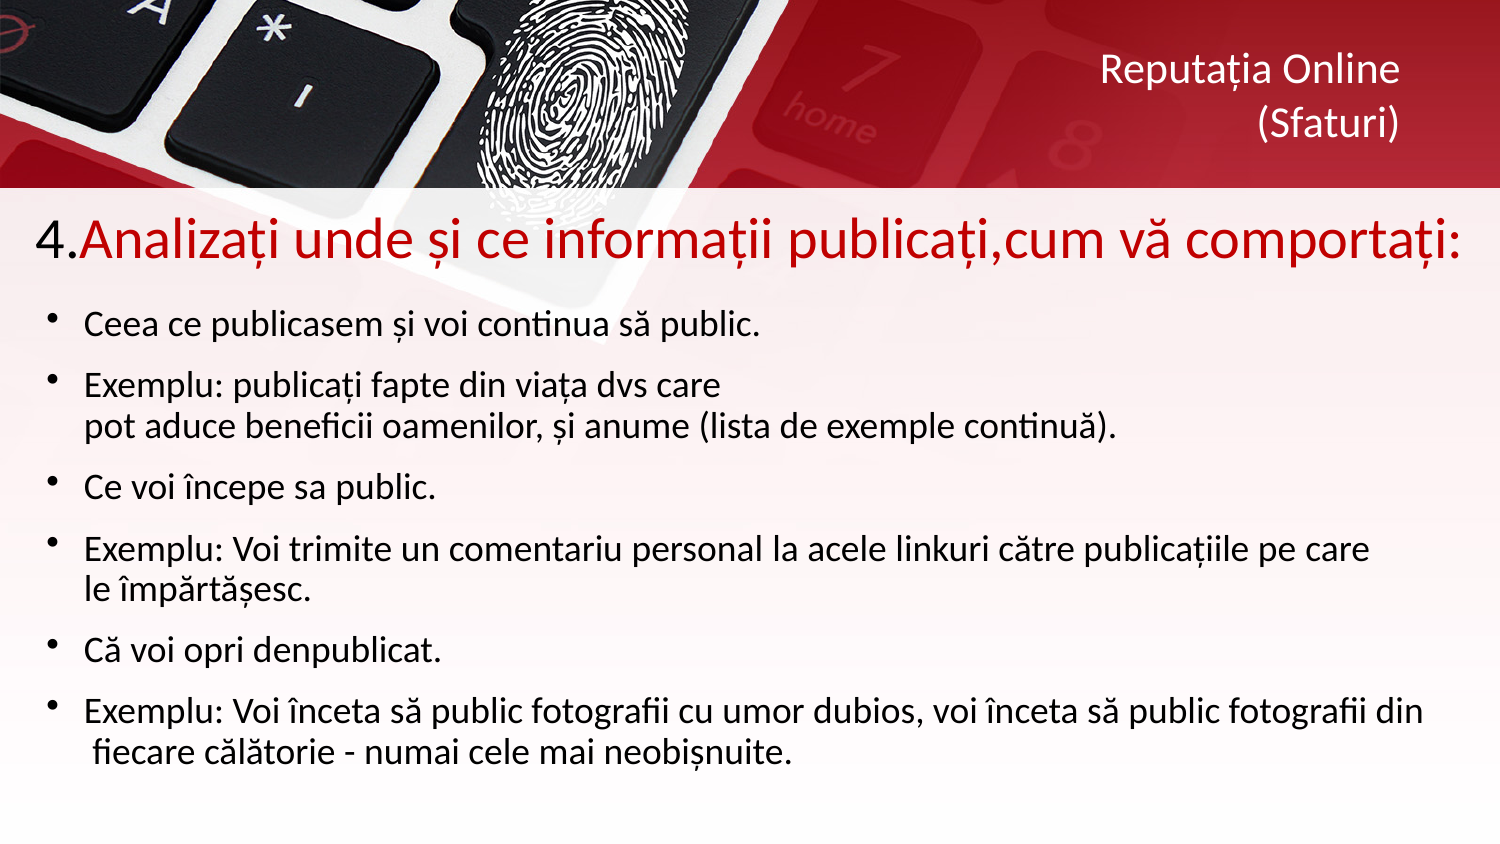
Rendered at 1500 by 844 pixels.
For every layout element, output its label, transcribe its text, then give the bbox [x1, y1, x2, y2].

text_box Ceea ce publicasem și voi continua să public. Exemplu: publicați fapte din viața dvs care pot aduce beneficii oamenilor, și anume (lista de exemple continuă). Ce voi începe sa public. Exemplu: Voi trimite un comentariu personal la acele linkuri către publicațiile pe care le împărtășesc. Că voi opri denpublicat. Exemplu: Voi înceta să public fotografii cu umor dubios, voi înceta să public fotografii din fiecare călătorie - numai cele mai neobișnuite. [31, 296, 1448, 781]
text_box Reputația Online (Sfaturi) [63, 32, 1416, 154]
picture [0, 0, 1500, 844]
list 4.Analizați unde și ce informații publicați,cum vă comportați: [20, 193, 1500, 361]
